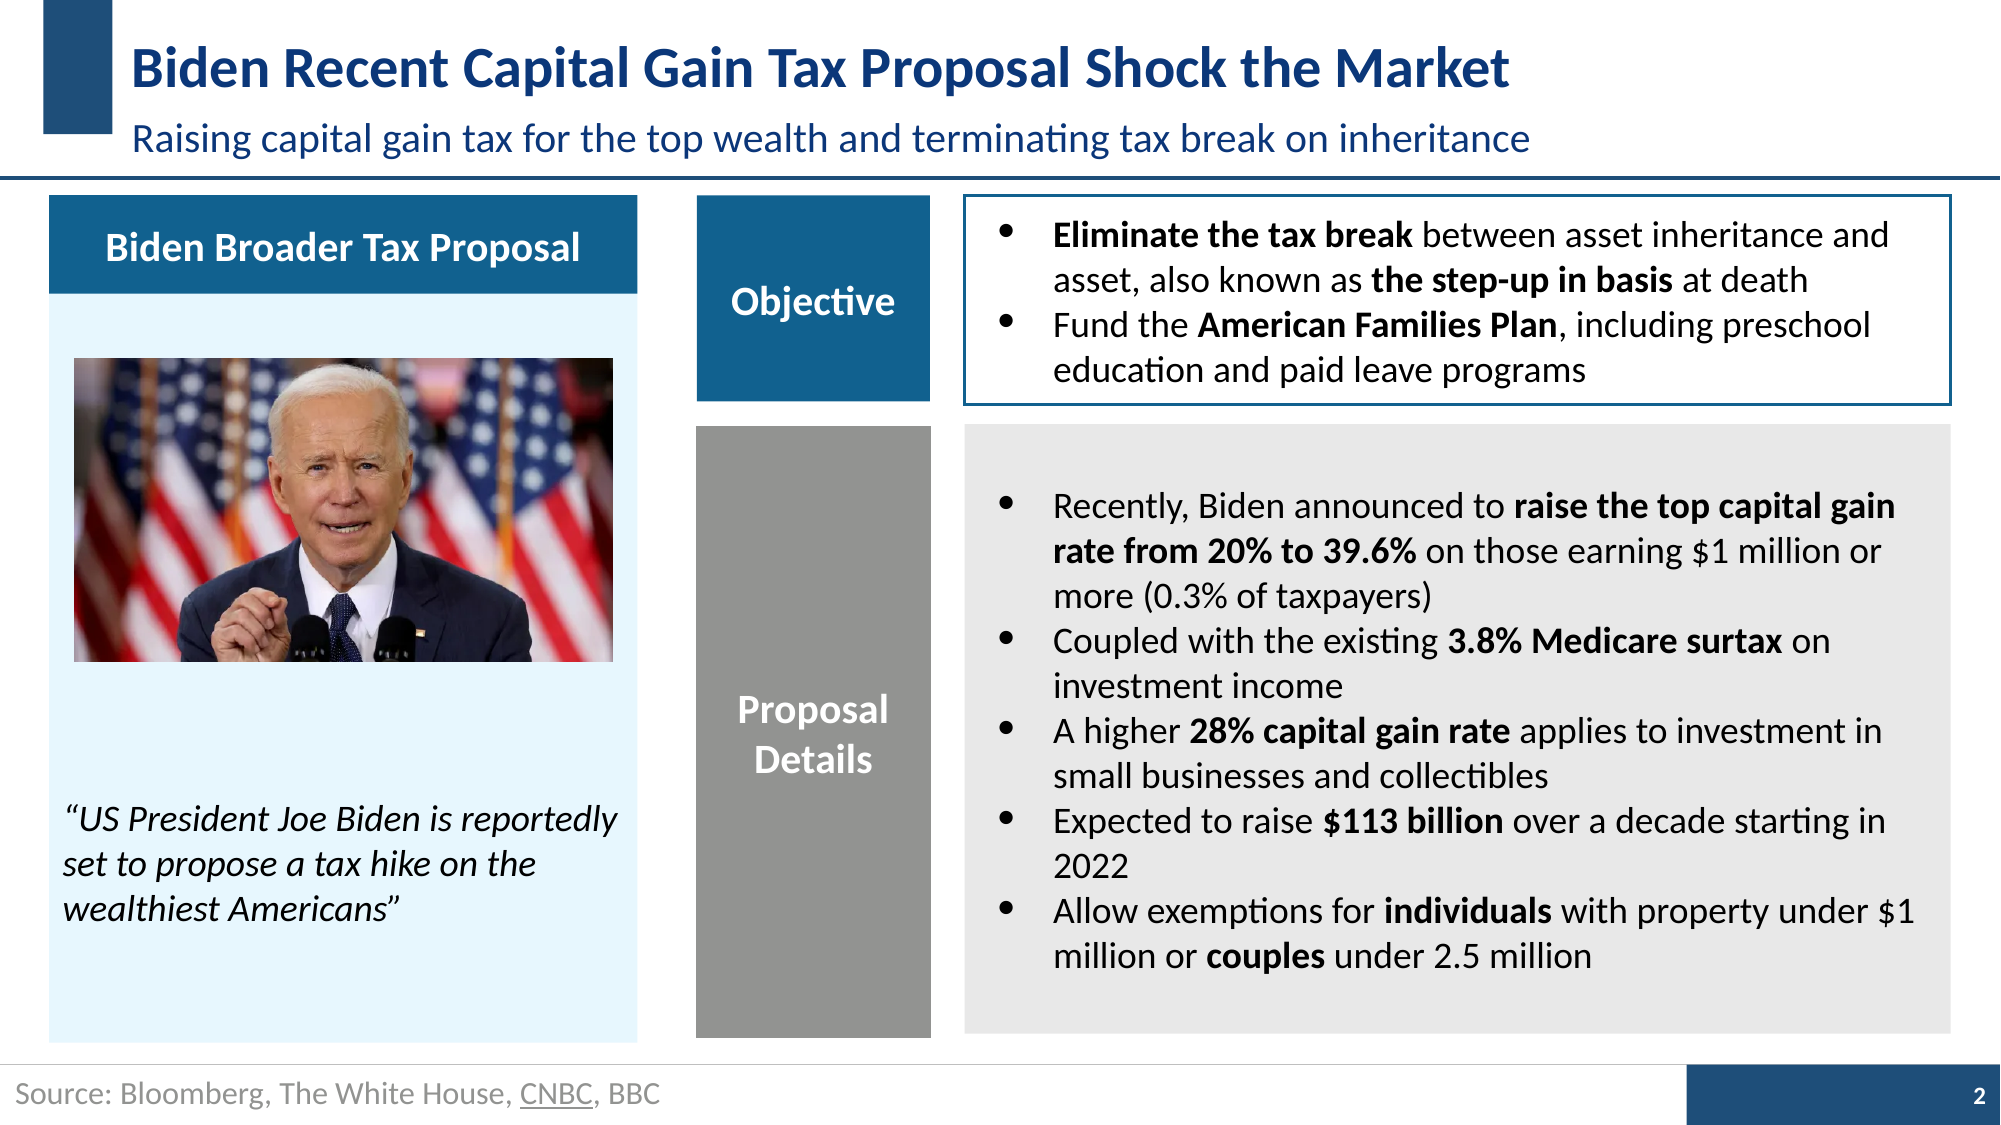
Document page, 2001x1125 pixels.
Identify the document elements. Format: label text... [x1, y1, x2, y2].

text_box Objective [696, 195, 930, 402]
text_box Recently, Biden announced to raise the top capital gain rate from 20% to 39.6% on those earning $1 million or more (0.3% of taxpayers) Coupled with the existing 3.8% Medicare surtax on investment income A higher 28% capital gain rate applies to investment in small businesses and collectibles Expected to raise $113 billion over a decade starting in 2022 Allow exemptions for individuals with property under $1 million or couples under 2.5 million [964, 424, 1951, 1034]
text_box Proposal Details [696, 426, 930, 1037]
slide_number ‹#› [1551, 1065, 2000, 1125]
text_box Source: Bloomberg, The White House, CNBC, BBC [0, 1062, 771, 1125]
title Biden Recent Capital Gain Tax Proposal Shock the Market [116, 7, 1747, 102]
picture [73, 358, 613, 662]
text_box “US President Joe Biden is reportedly set to propose a tax hike on the wealthiest Americans” [49, 294, 638, 1043]
text_box Eliminate the tax break between asset inheritance and asset, also known as the step-up in basis at death Fund the American Families Plan, including preschool education and paid leave programs [964, 195, 1951, 405]
list Raising capital gain tax for the top wealth and terminating tax break on inheritance [116, 102, 1747, 176]
text_box Biden Broader Tax Proposal [49, 195, 638, 294]
